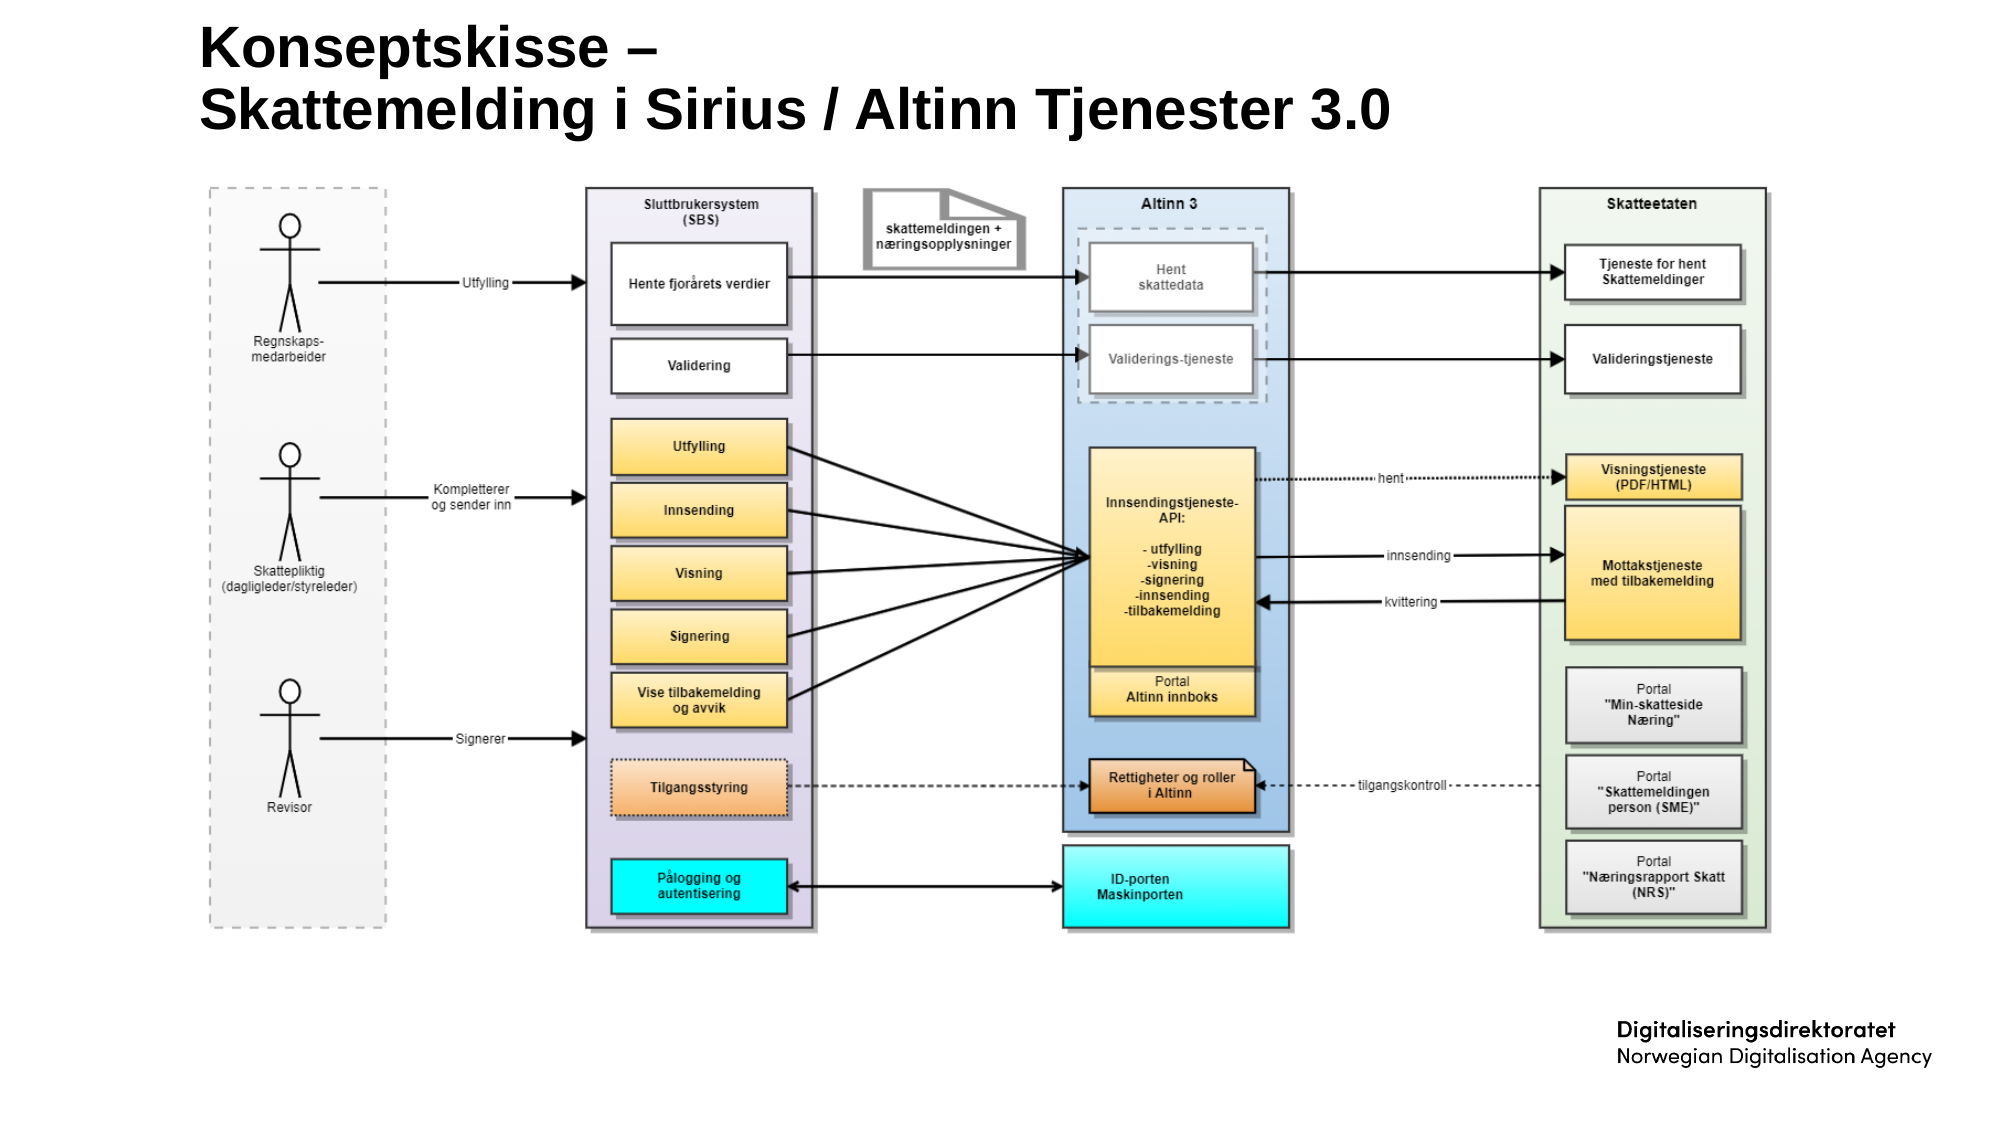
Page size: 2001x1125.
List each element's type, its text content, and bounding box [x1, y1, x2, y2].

title Konseptskisse – Skattemelding i Sirius / Altinn Tjenester 3.0 [199, 57, 1776, 143]
picture [1618, 1020, 1932, 1068]
picture [199, 177, 1787, 948]
